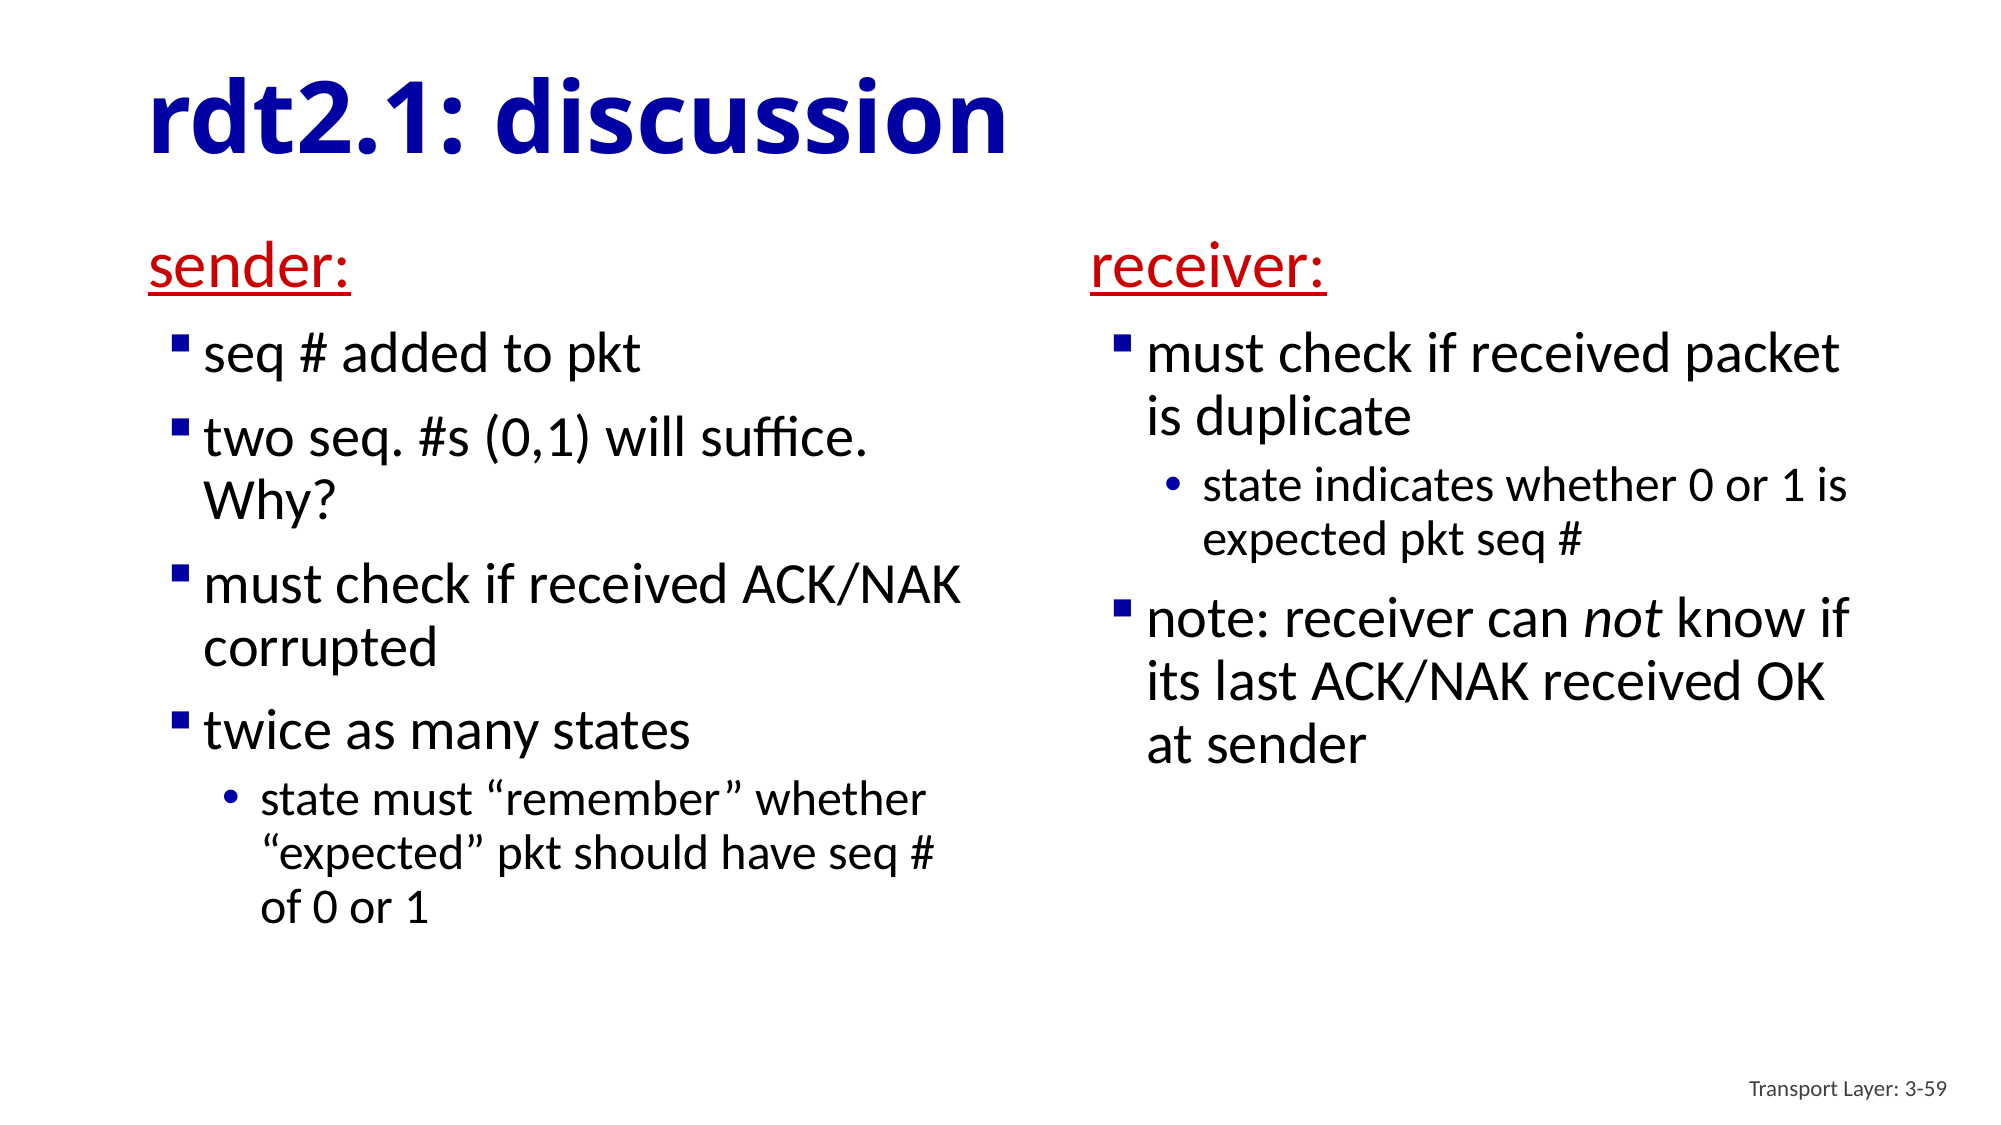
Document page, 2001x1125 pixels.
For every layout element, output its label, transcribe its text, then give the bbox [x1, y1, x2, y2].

text_box sender: seq # added to pkt two seq. #s (0,1) will suffice. Why? must check if received ACK/NAK corrupted twice as many states state must “remember” whether “expected” pkt should have seq # of 0 or 1 [131, 222, 1000, 985]
title rdt2.1: discussion [131, 47, 1952, 195]
text_box receiver: must check if received packet is duplicate state indicates whether 0 or 1 is expected pkt seq # note: receiver can not know if its last ACK/NAK received OK at sender [1073, 222, 1869, 985]
slide_number Transport Layer: 3-59 [1512, 1056, 1963, 1117]
